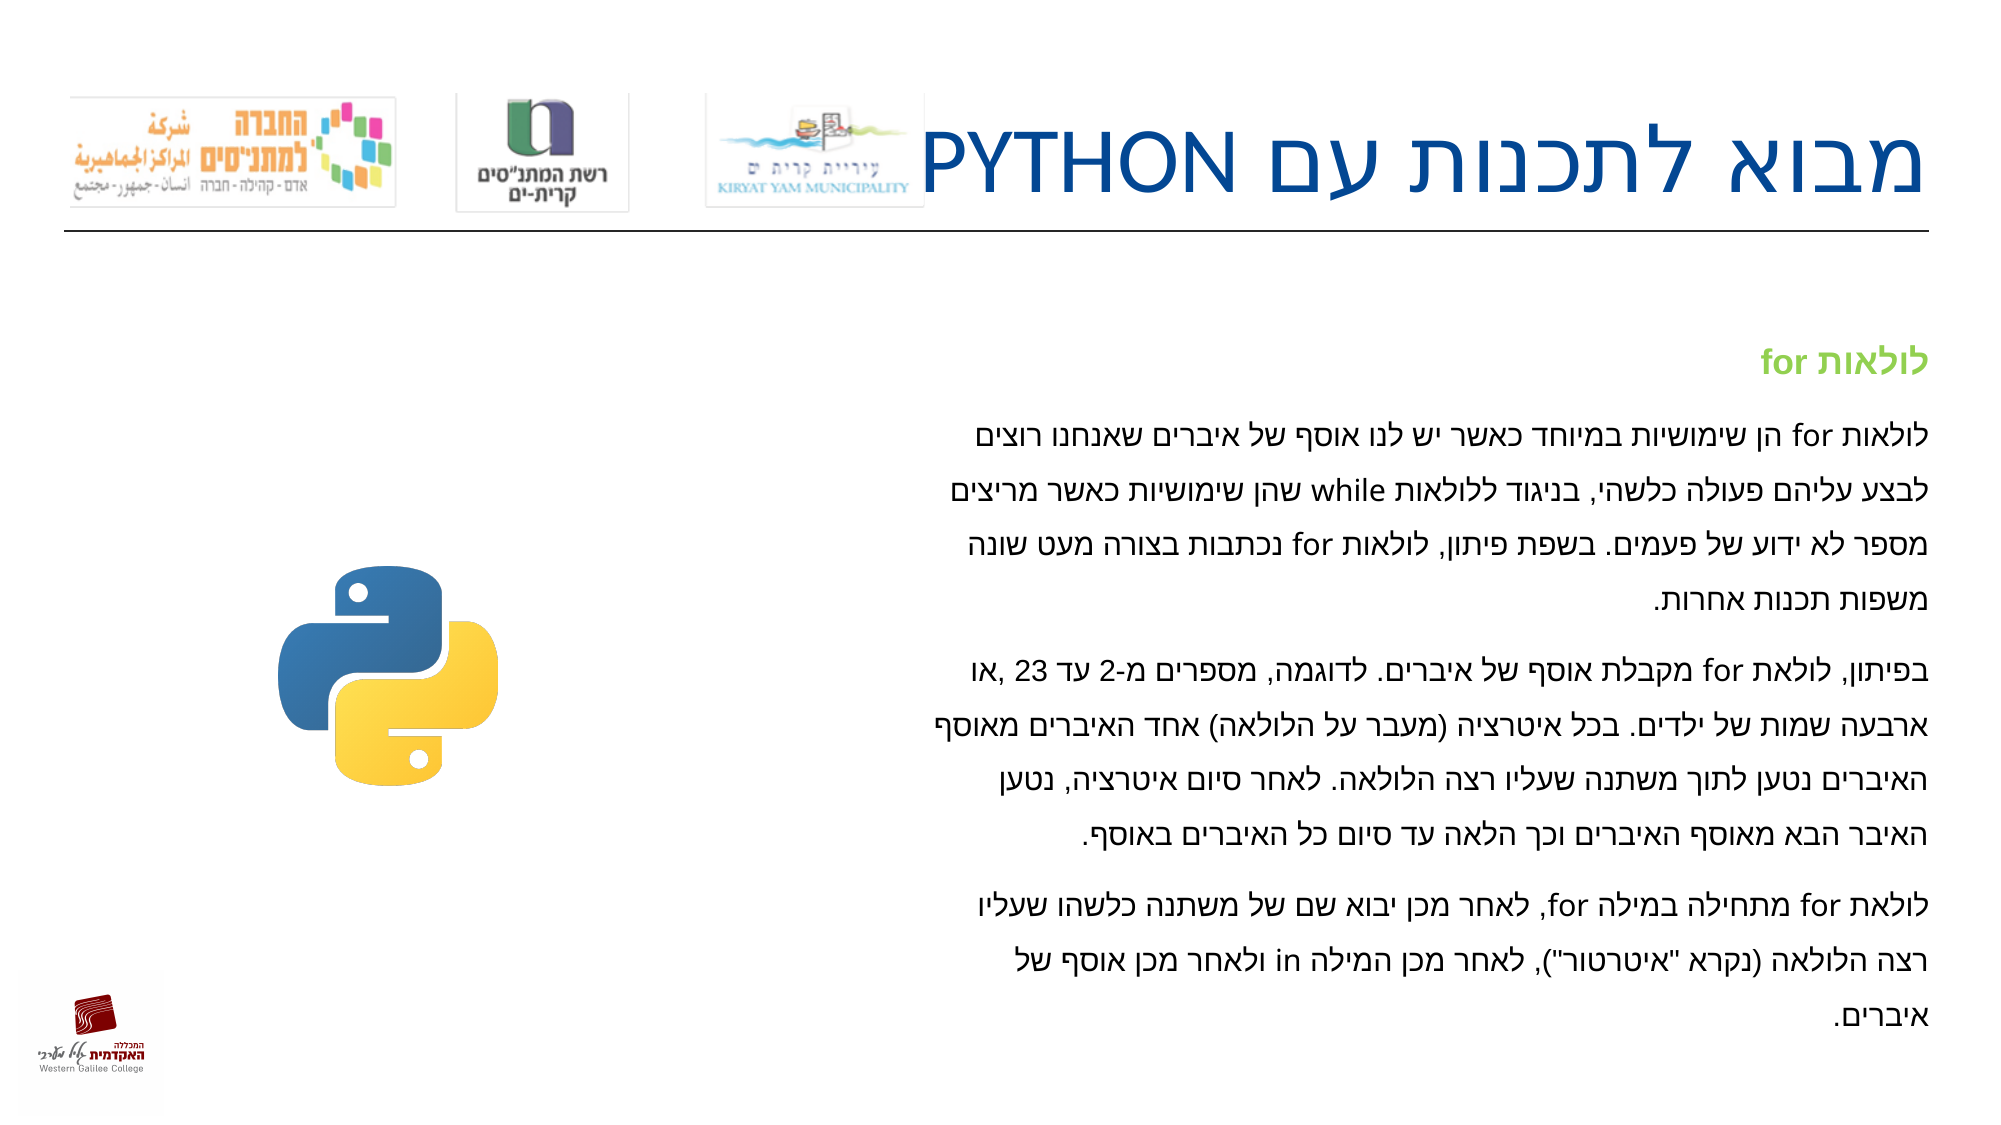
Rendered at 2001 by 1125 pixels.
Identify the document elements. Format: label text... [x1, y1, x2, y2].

picture [278, 566, 498, 786]
picture [70, 93, 925, 213]
title מבוא לתכנות עם PYTHON [64, 55, 1930, 221]
picture [18, 970, 164, 1116]
text_box לולאות for לולאות for הן שימושיות במיוחד כאשר יש לנו אוסף של איברים שאנחנו רוצים לבצע עליהם פעולה כלשהי, בניגוד ללולאות while שהן שימושיות כאשר מריצים מספר לא ידוע של פעמים. בשפת פיתון, לולאות for נכתבות בצורה מעט שונה משפות תכנות אחרות. בפיתון, לולאת for מקבלת אוסף של איברים. לדוגמה, מספרים מ-2 עד 23 ,או ארבעה שמות של ילדים. בכל איטרציה (מעבר על הלולאה) אחד האיברים מאוסף האיברים נטען לתוך משתנה שעליו רצה הלולאה. לאחר סיום איטרציה, נטען האיבר הבא מאוסף האיברים וכך הלאה עד סיום כל האיברים באוסף. לולאת for מתחילה במילה for, לאחר מכן יבוא שם של משתנה כלשהו שעליו רצה הלולאה (נקרא "איטרטור"), לאחר מכן המילה in ולאחר מכן אוסף של איברים. [924, 309, 1930, 1043]
